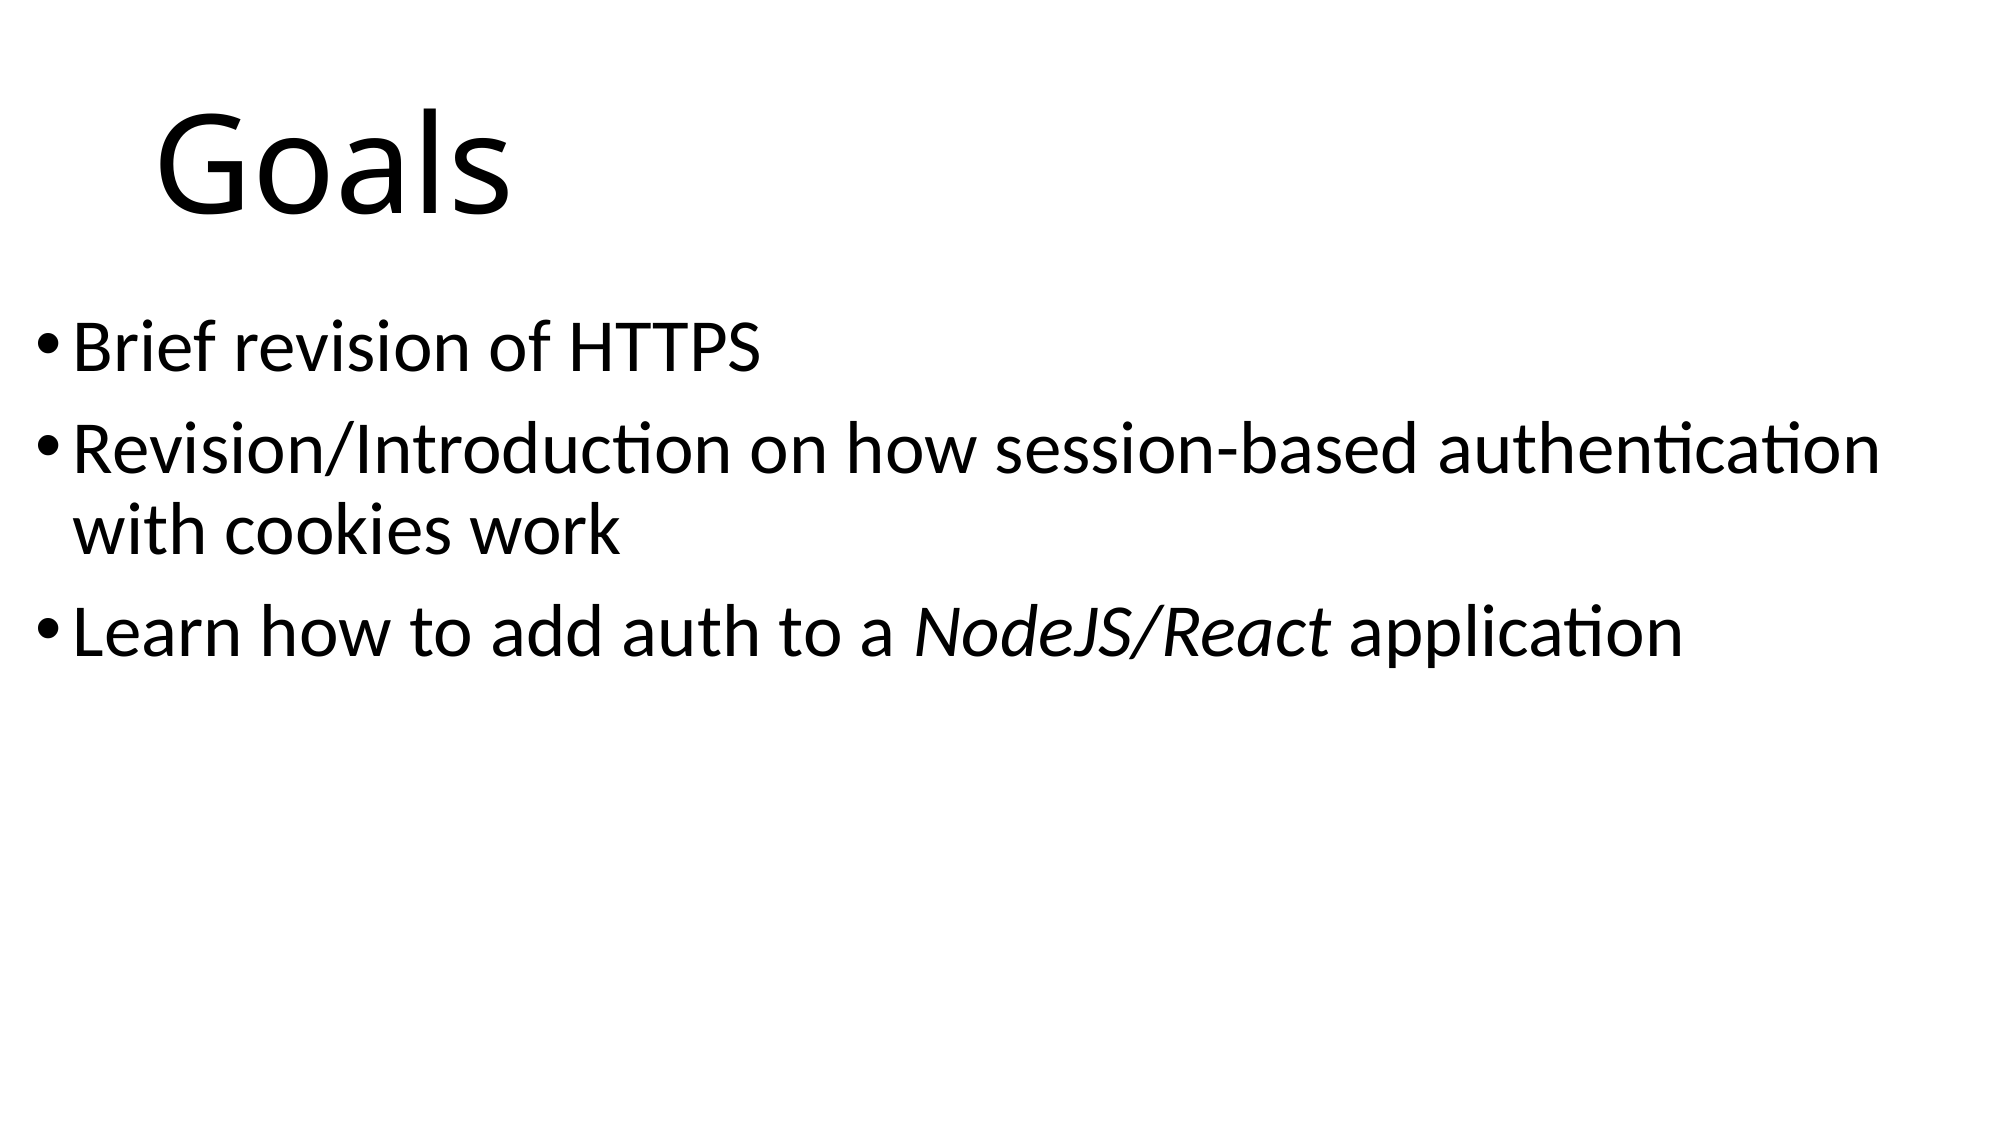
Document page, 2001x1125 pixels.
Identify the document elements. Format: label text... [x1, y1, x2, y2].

list Brief revision of HTTPS Revision/Introduction on how session-based authentication with cookies work Learn how to add auth to a NodeJS/React application [20, 299, 1990, 1084]
title Goals [137, 59, 1863, 278]
